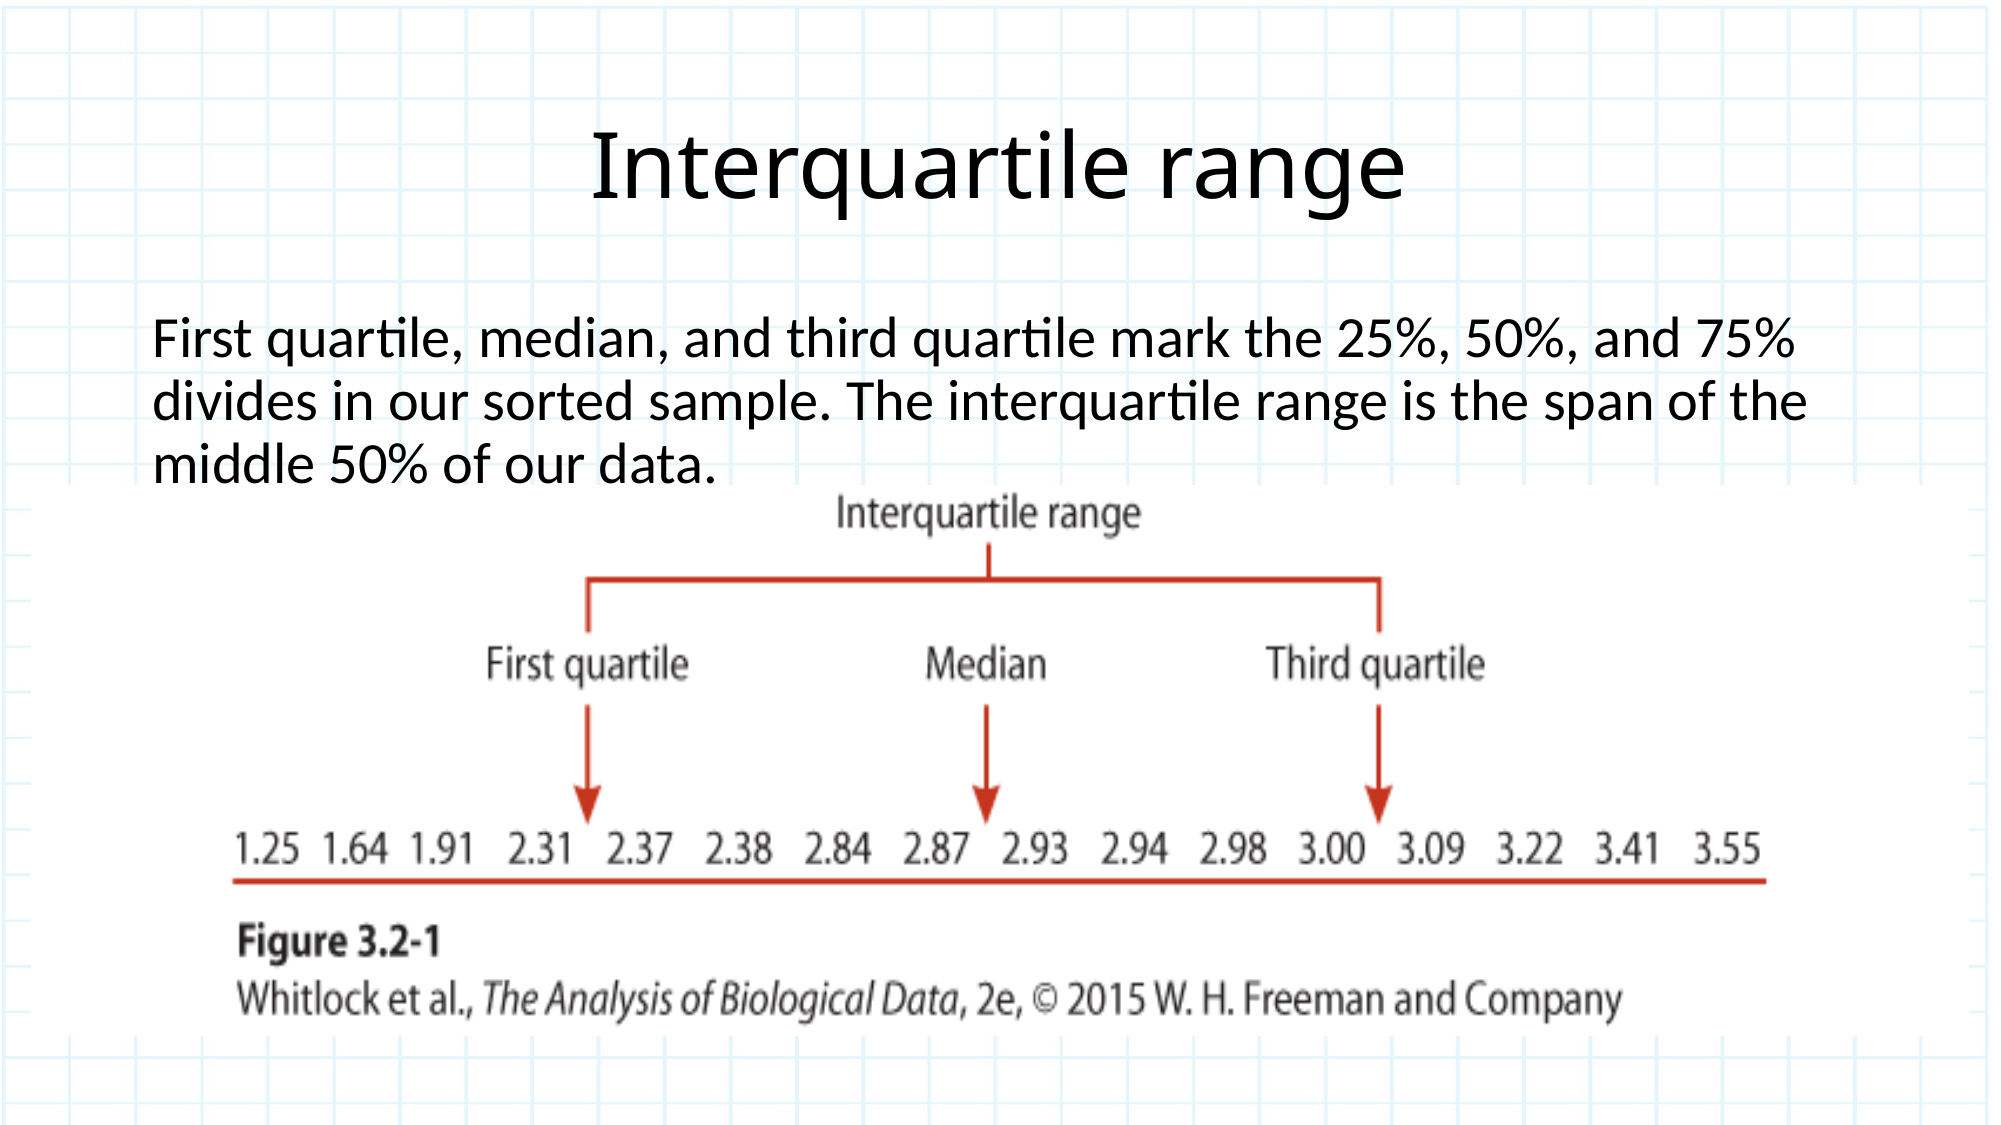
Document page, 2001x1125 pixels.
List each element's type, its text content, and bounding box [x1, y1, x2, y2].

picture [31, 485, 1969, 1036]
list First quartile, median, and third quartile mark the 25%, 50%, and 75% divides in our sorted sample. The interquartile range is the span of the middle 50% of our data. [137, 299, 1863, 485]
title Interquartile range [137, 59, 1863, 278]
